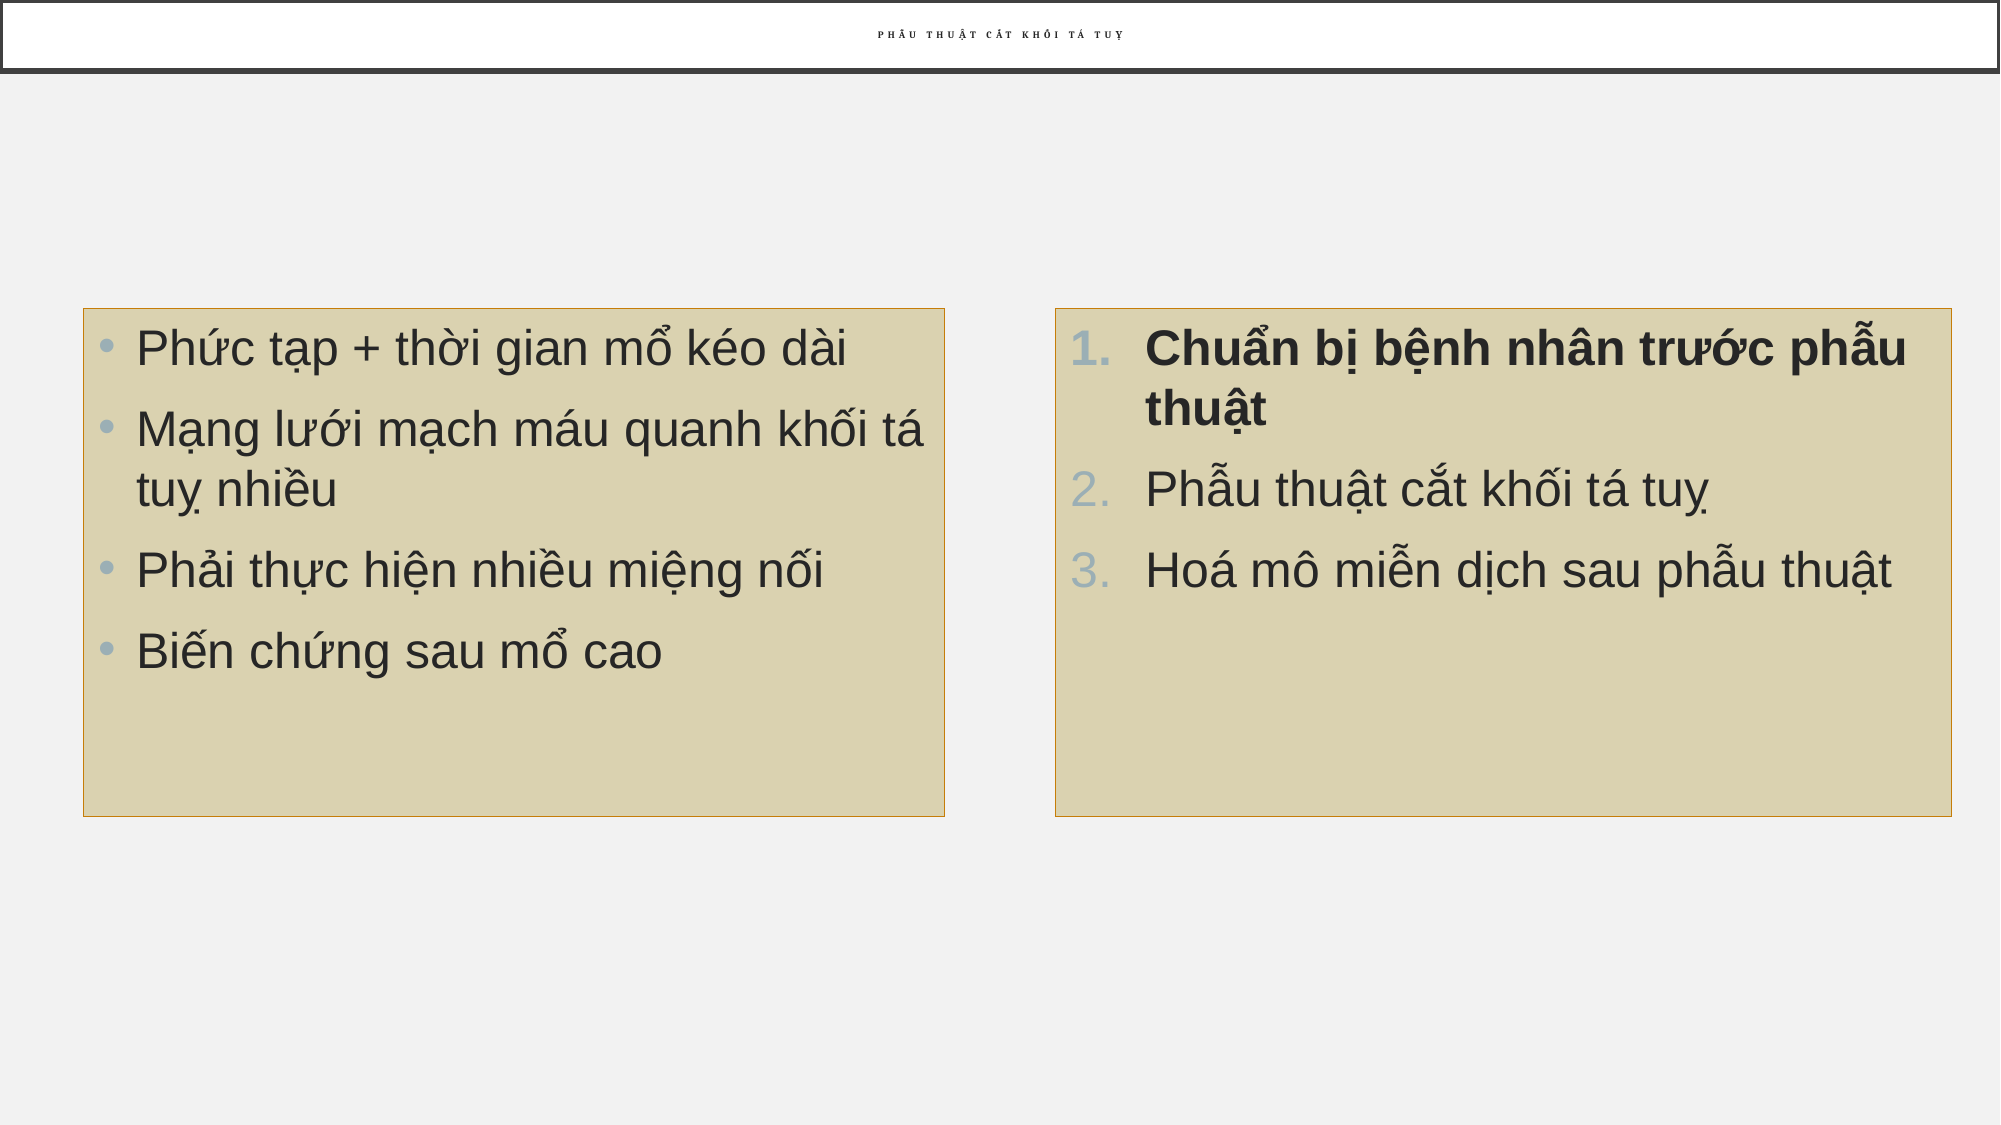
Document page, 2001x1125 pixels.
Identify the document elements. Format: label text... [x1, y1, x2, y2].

title Phẫu thuật cắt khối tá tuỵ [0, 0, 2000, 74]
text_box Chuẩn bị bệnh nhân trước phẫu thuật Phẫu thuật cắt khối tá tuỵ Hoá mô miễn dịch sau phẫu thuật [1055, 308, 1952, 817]
list Phức tạp + thời gian mổ kéo dài Mạng lưới mạch máu quanh khối tá tuỵ nhiều Phải thực hiện nhiều miệng nối Biến chứng sau mổ cao [83, 308, 945, 817]
